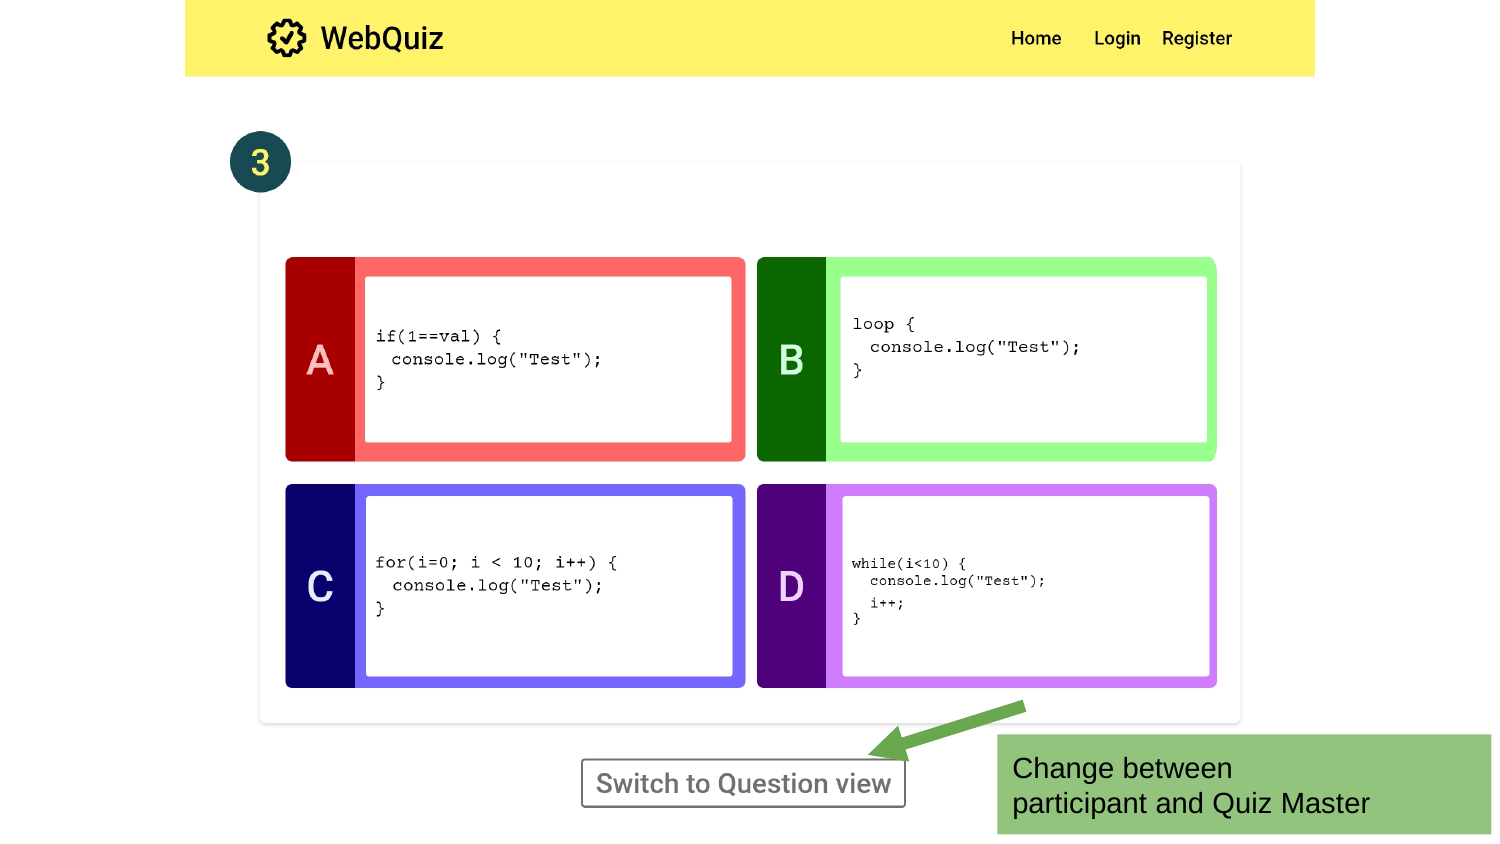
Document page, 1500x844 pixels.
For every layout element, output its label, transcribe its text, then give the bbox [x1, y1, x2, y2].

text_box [867, 705, 1025, 756]
picture [185, 0, 1315, 844]
text_box Change between participant and Quiz Master [1319, 734, 1492, 835]
